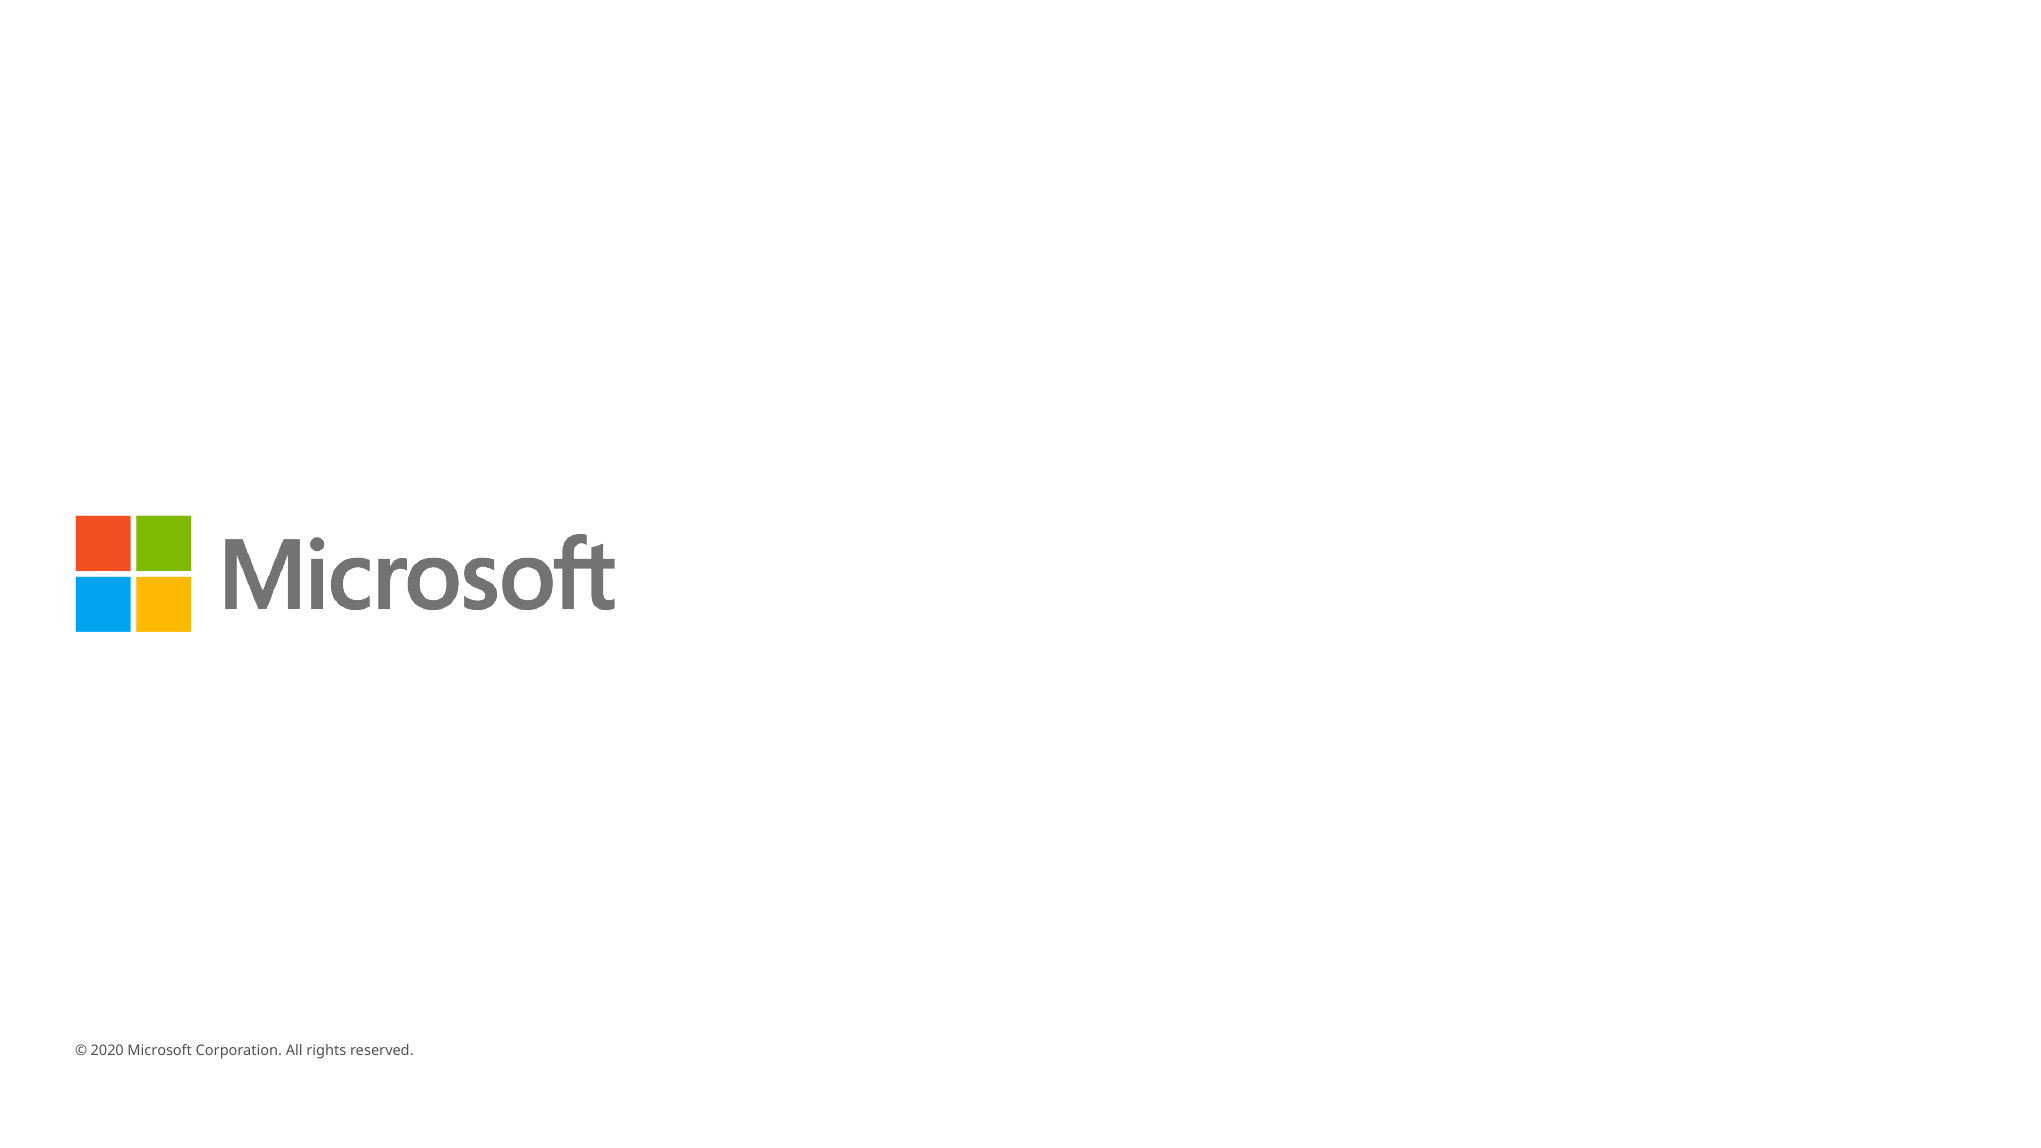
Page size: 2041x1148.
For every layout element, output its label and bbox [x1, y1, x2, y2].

picture [75, 515, 615, 632]
